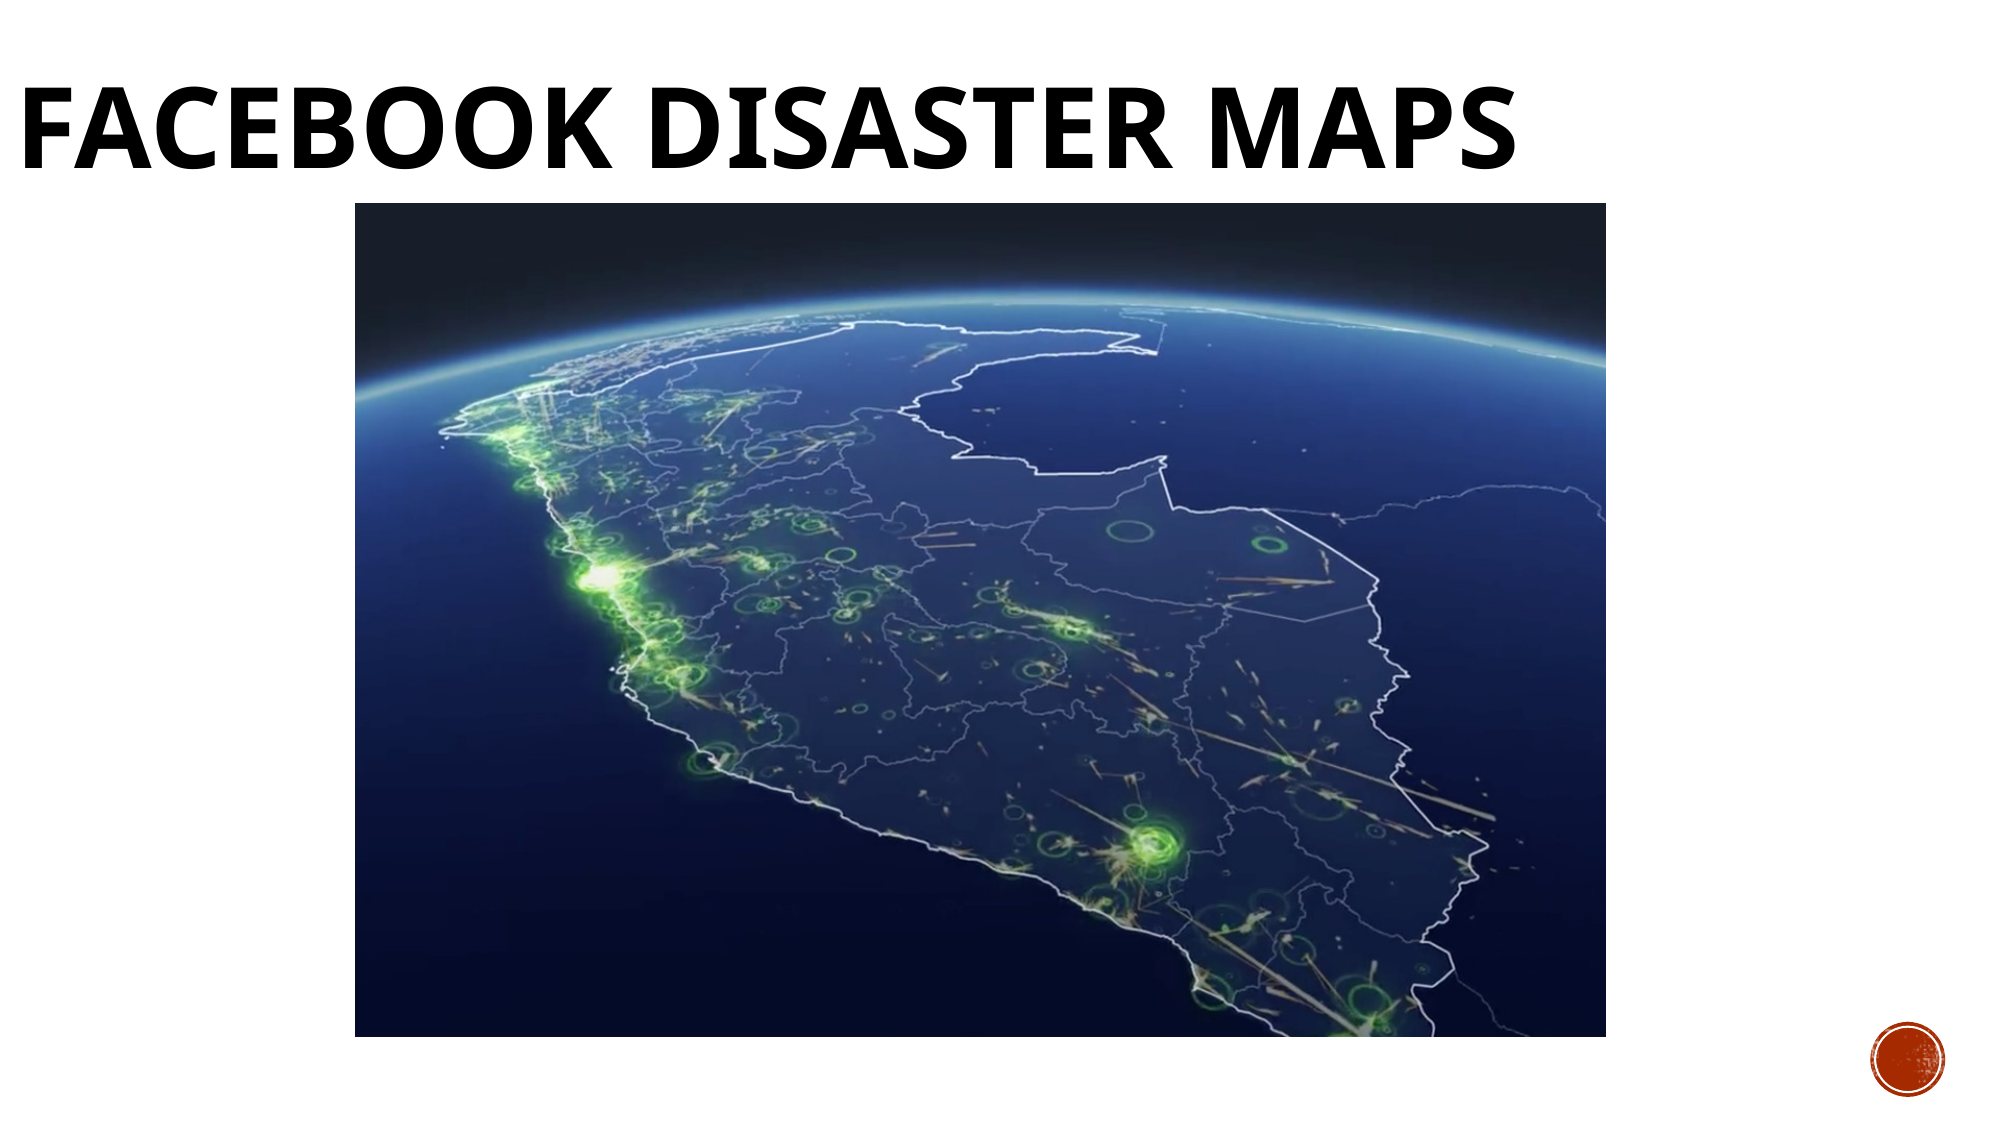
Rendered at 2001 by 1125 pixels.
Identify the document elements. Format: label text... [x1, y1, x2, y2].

picture [355, 203, 1606, 1037]
title Facebook Disaster Maps [0, 0, 1650, 264]
